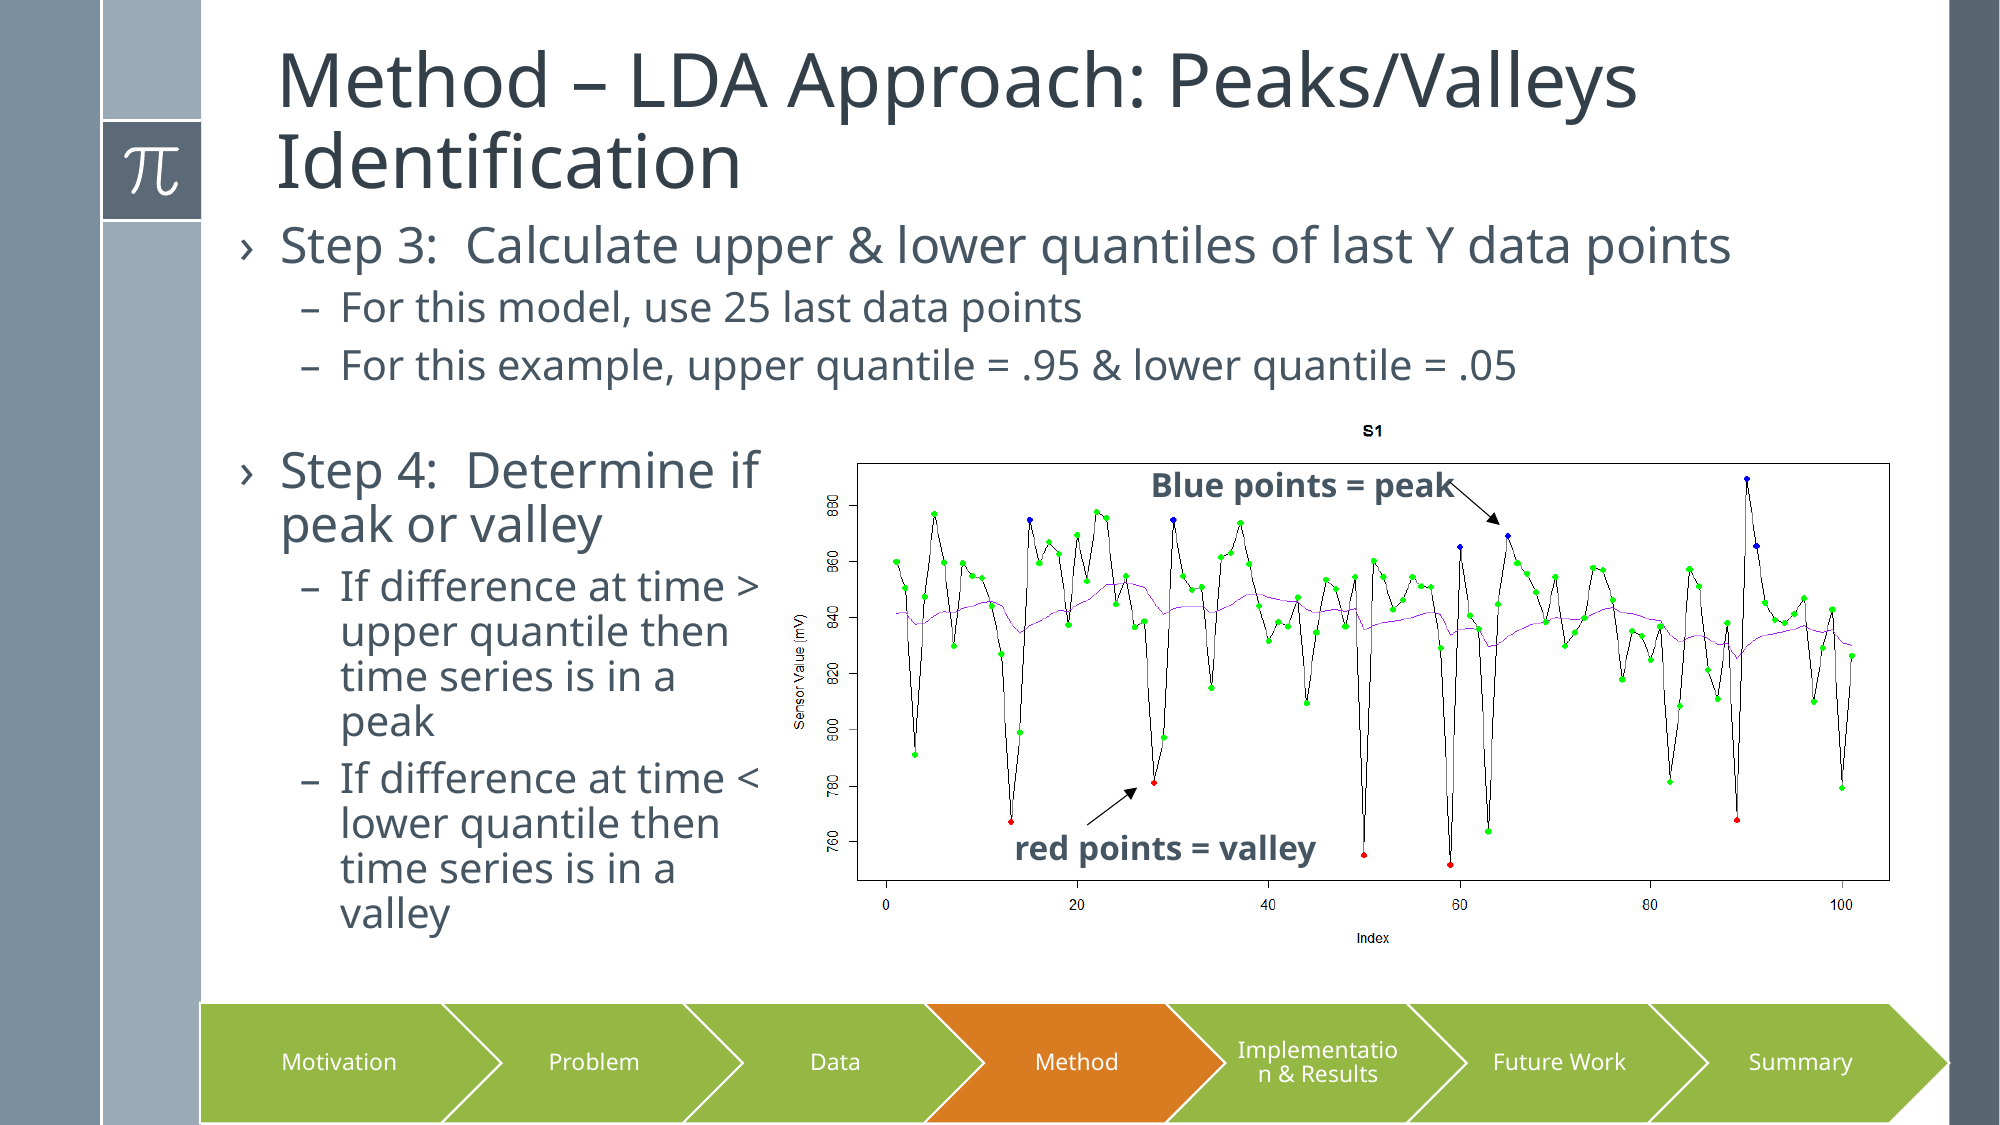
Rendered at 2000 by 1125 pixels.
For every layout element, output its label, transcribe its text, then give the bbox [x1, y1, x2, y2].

picture [788, 396, 1925, 963]
list Step 4: Determine if peak or valley If difference at time > upper quantile then time series is in a peak If difference at time < lower quantile then time series is in a valley [224, 437, 788, 962]
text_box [199, 962, 1950, 1125]
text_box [1449, 481, 1500, 525]
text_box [1087, 787, 1138, 825]
title Method – LDA Approach: Peaks/Valleys Identification [261, 9, 1867, 212]
list Step 3: Calculate upper & lower quantiles of last Y data points For this model, use 25 last data points For this example, upper quantile = .95 & lower quantile = .05 [224, 212, 1889, 437]
